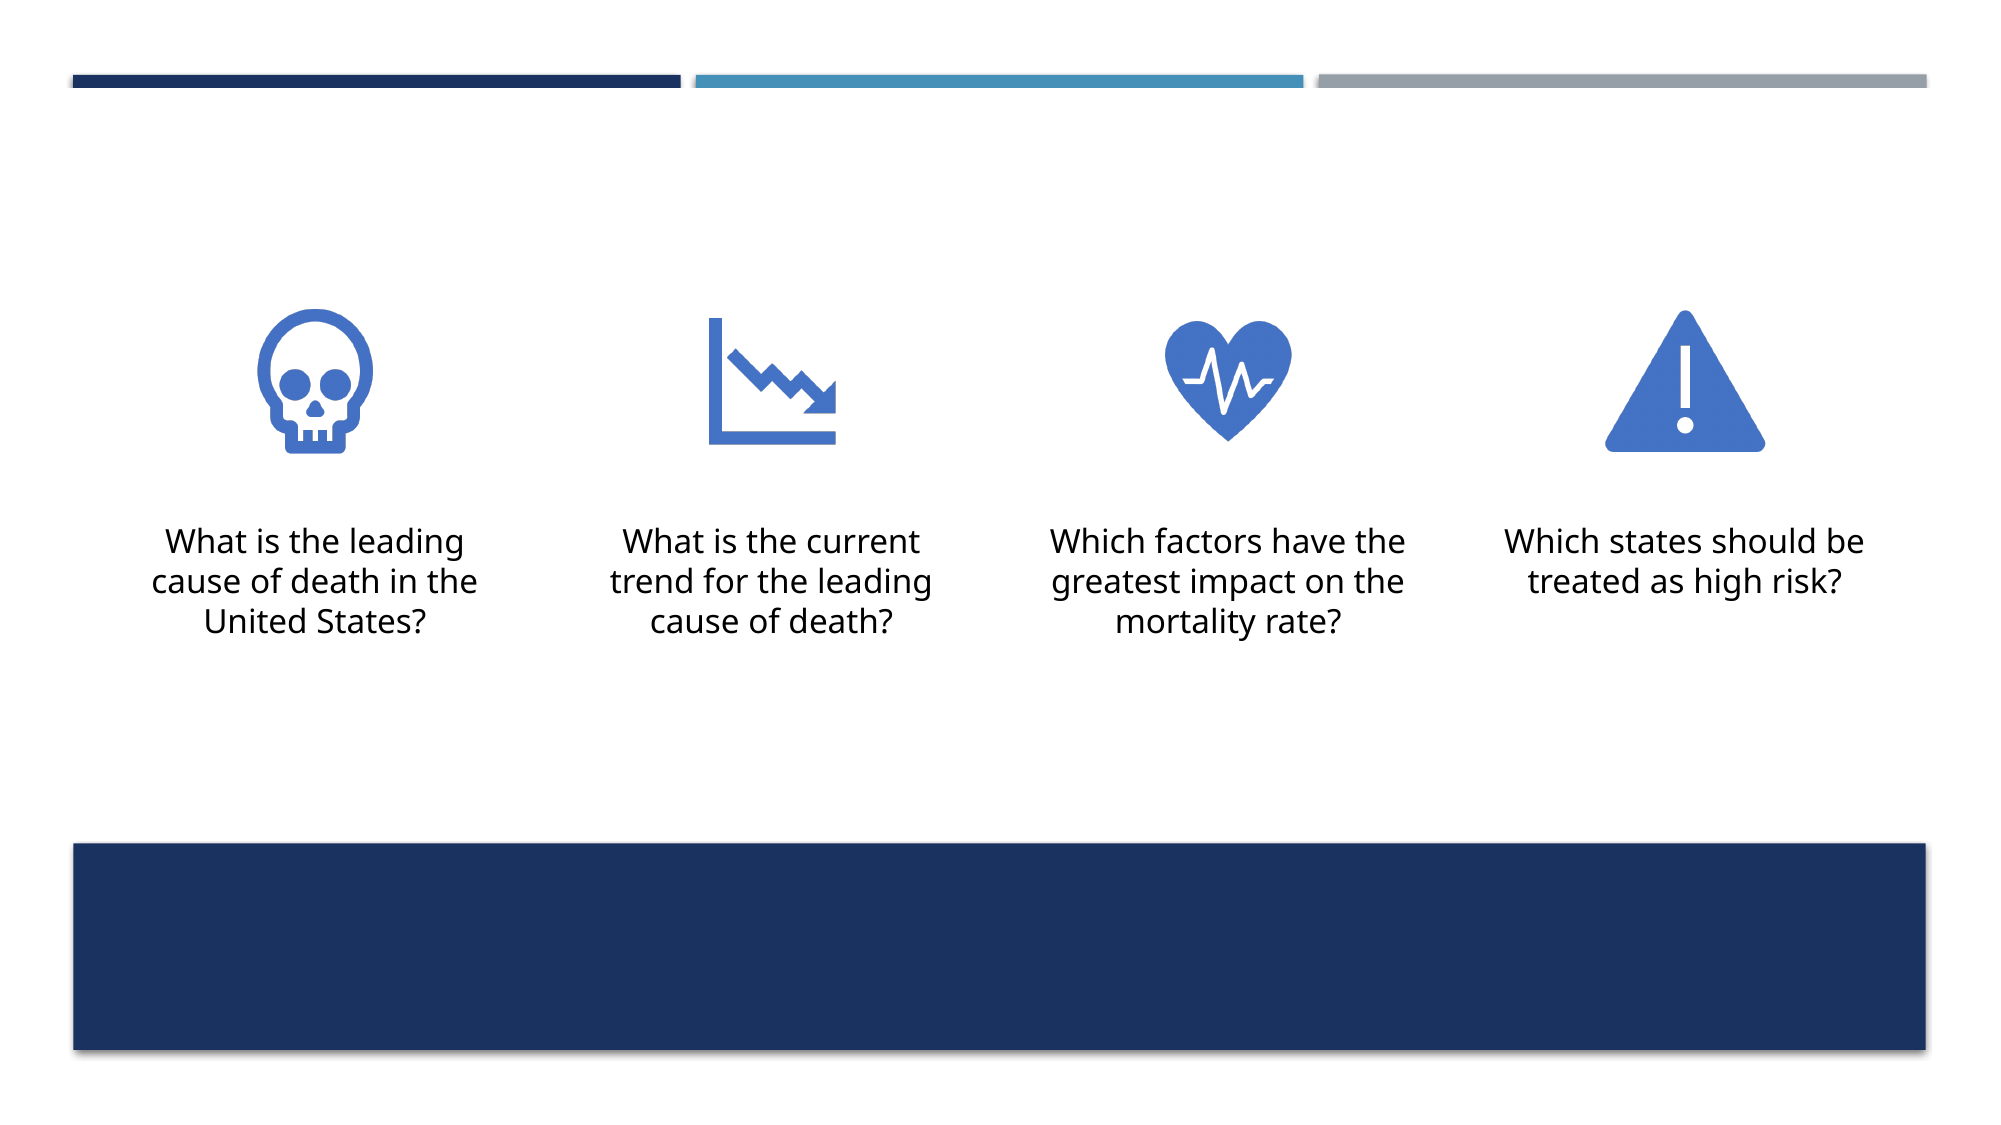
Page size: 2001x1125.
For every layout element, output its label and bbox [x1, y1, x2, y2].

text_box [0, 86, 2000, 1125]
list [104, 140, 1896, 792]
text_box [72, 842, 1927, 1051]
